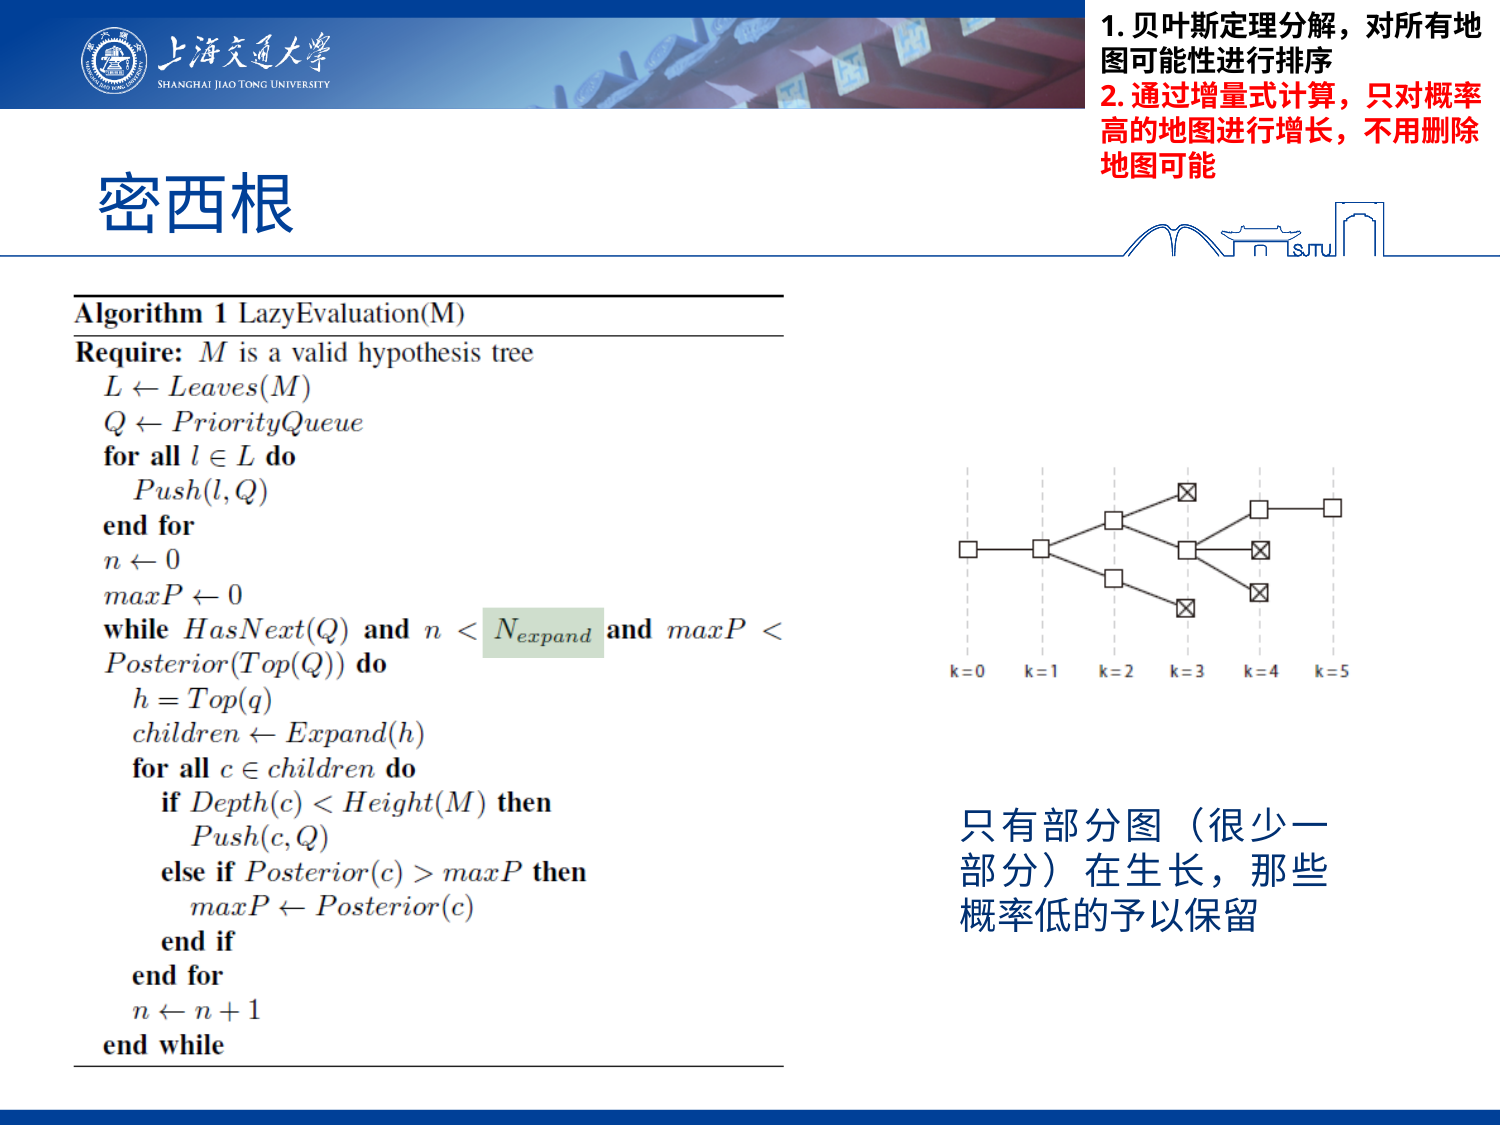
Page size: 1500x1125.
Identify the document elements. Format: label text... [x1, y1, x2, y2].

picture [0, 18, 1085, 109]
picture [59, 281, 813, 1081]
picture [906, 361, 1383, 831]
title 密西根 [81, 159, 1455, 254]
text_box 只有部分图（很少一部分）在生长，那些概率低的予以保留 [945, 831, 1344, 945]
text_box 1.贝叶斯定理分解，对所有地图可能性进行排序 2.通过增量式计算，只对概率高的地图进行增长，不用删除地图可能 [1085, 0, 1500, 190]
